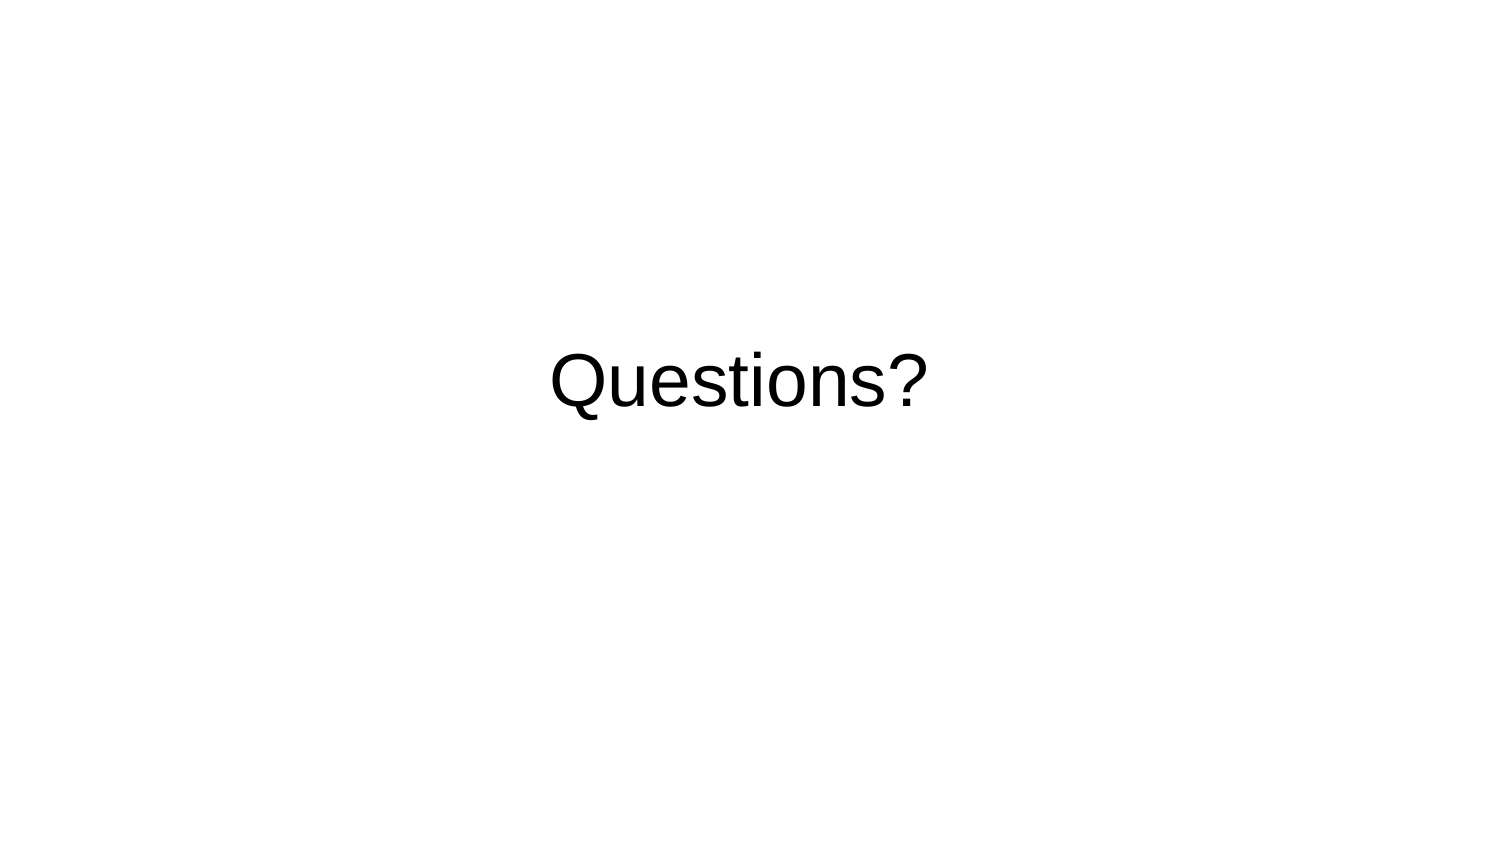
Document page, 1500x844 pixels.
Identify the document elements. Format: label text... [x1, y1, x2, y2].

title Questions? [51, 352, 1449, 491]
